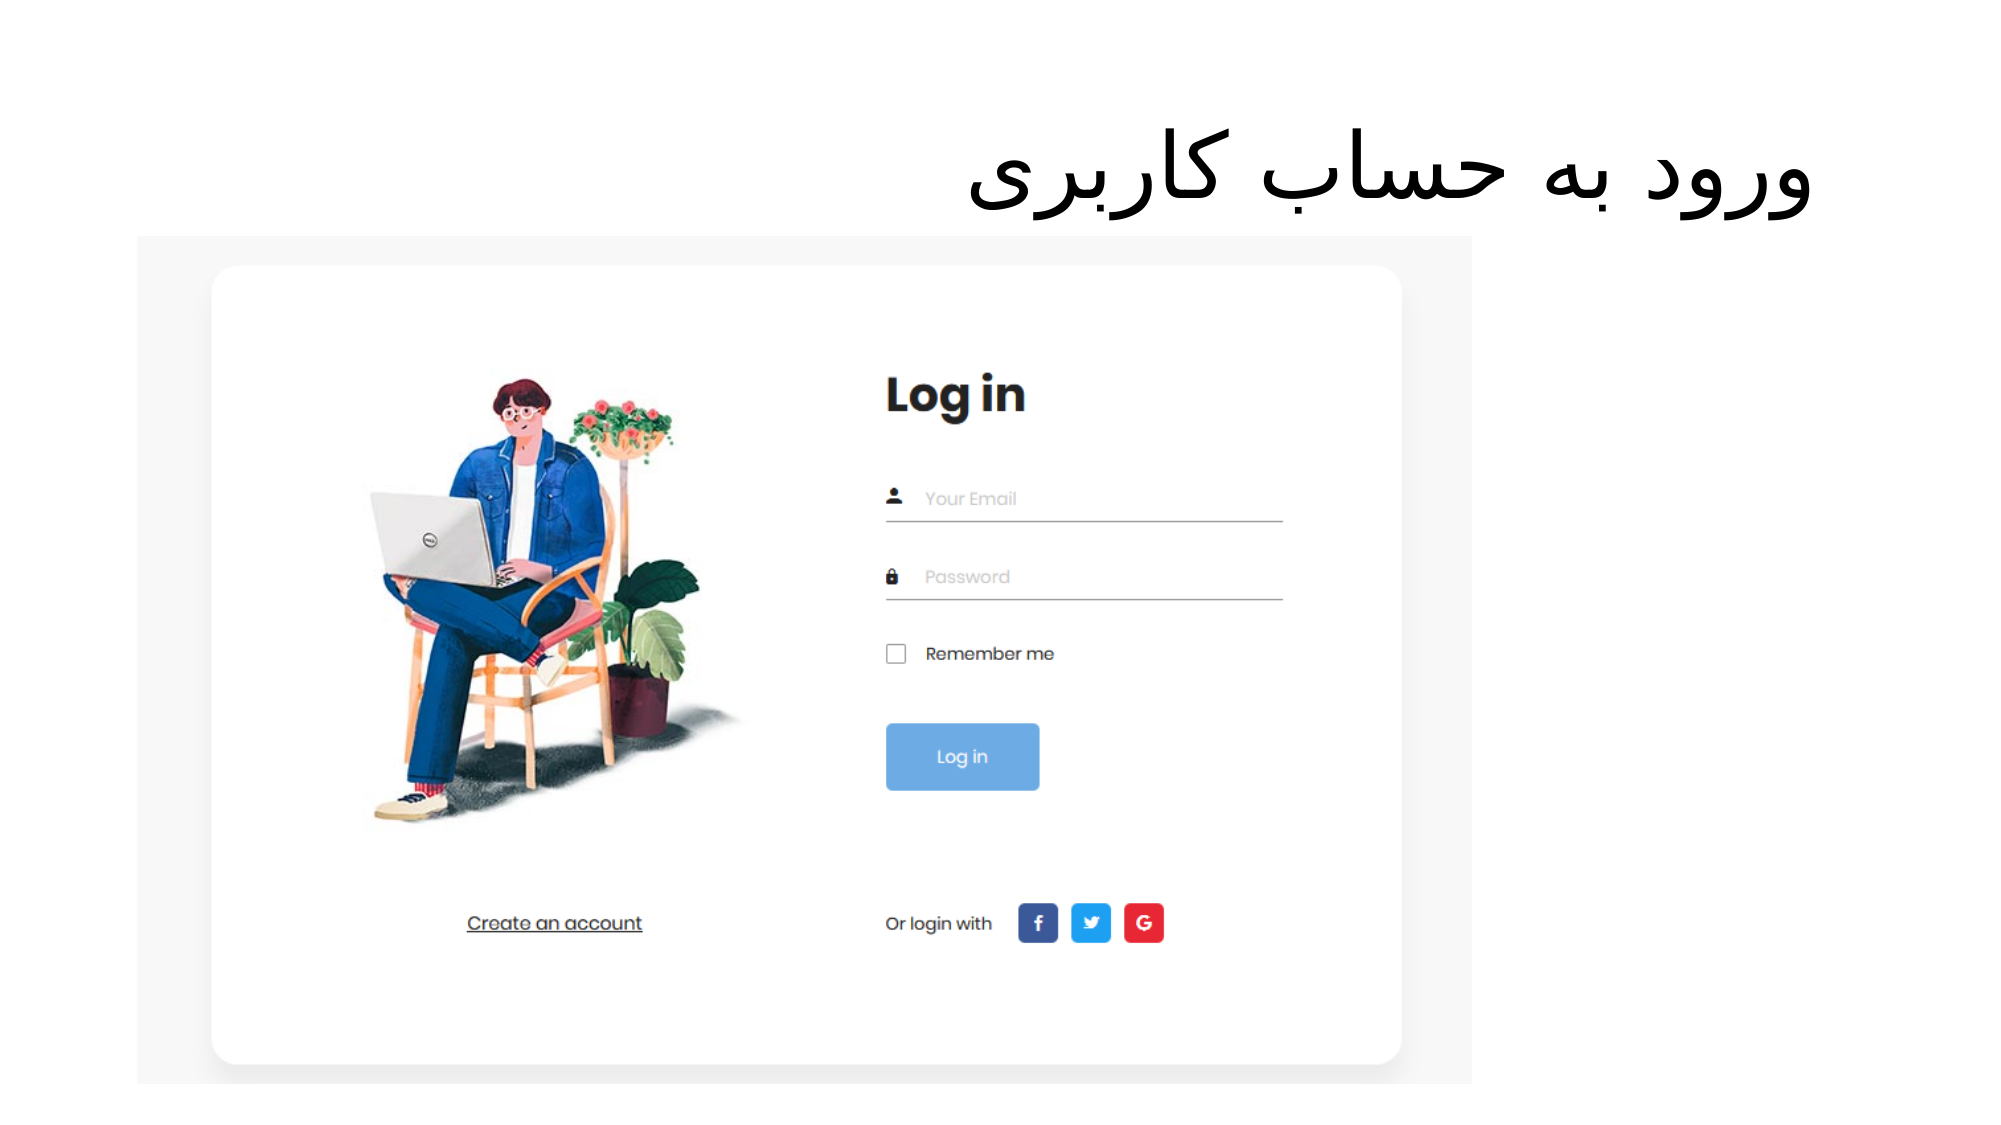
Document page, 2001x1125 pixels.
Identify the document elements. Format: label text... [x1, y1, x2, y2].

picture [137, 236, 1473, 1084]
title ورود به حساب کاربری [137, 59, 1863, 278]
